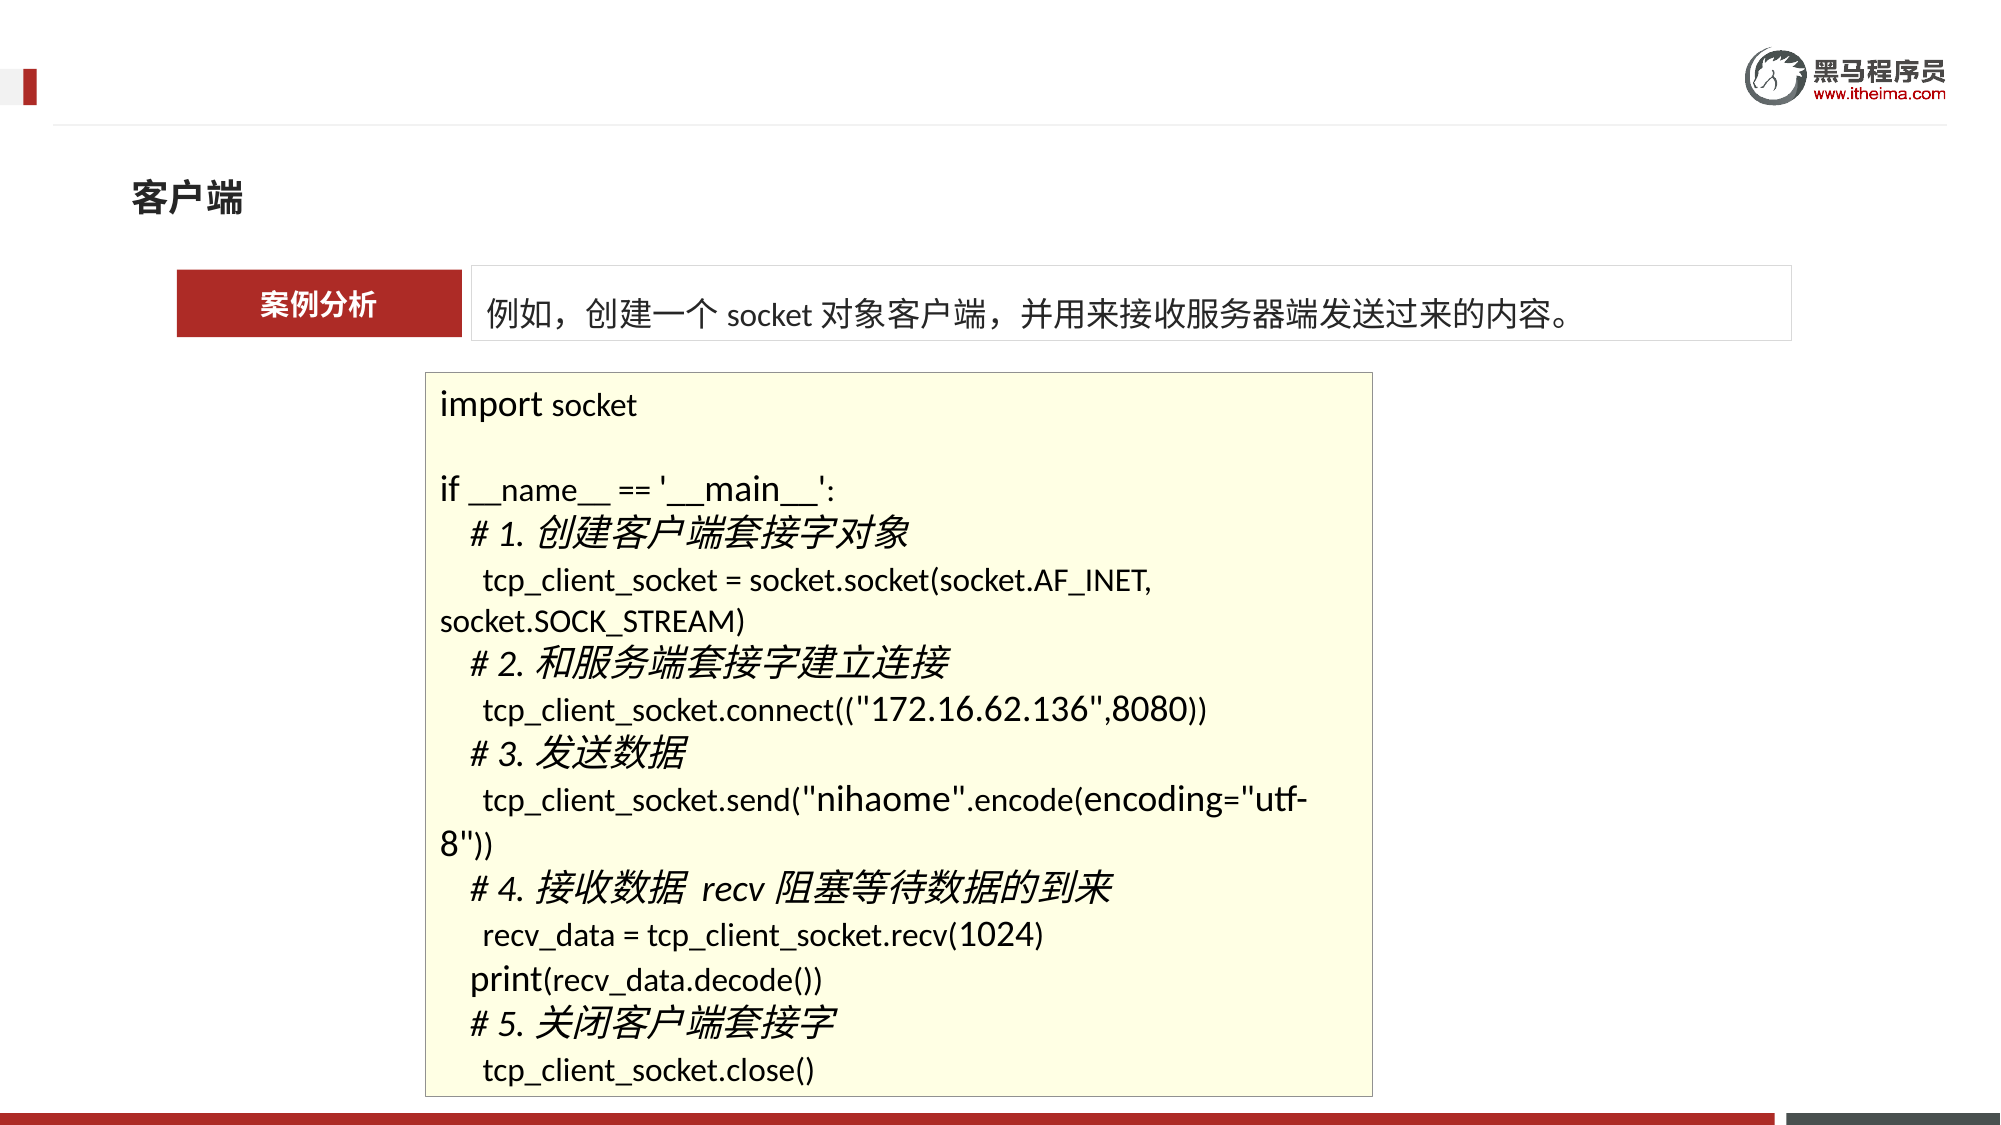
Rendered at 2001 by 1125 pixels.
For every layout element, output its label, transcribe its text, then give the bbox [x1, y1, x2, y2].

text_box 客户端 [116, 154, 1872, 239]
text_box 案例分析 [175, 268, 464, 339]
text_box 例如，创建一个socket对象客户端，并用来接收服务器端发送过来的内容。 [471, 265, 1792, 341]
text_box import socket if __name__ == '__main__': # 1.创建客户端套接字对象 tcp_client_socket = socket.socket(socket.AF_INET, socket.SOCK_STREAM) # 2.和服务端套接字建立连接 tcp_client_socket.connect(("172.16.62.136",8080)) # 3.发送数据 tcp_client_socket.send("nihaome".encode(encoding="utf-8")) # 4.接收数据 recv阻塞等待数据的到来 recv_data = tcp_client_socket.recv(1024) print(recv_data.decode()) # 5.关闭客户端套接字 tcp_client_socket.close() [424, 371, 1373, 1097]
picture [1744, 46, 1946, 106]
